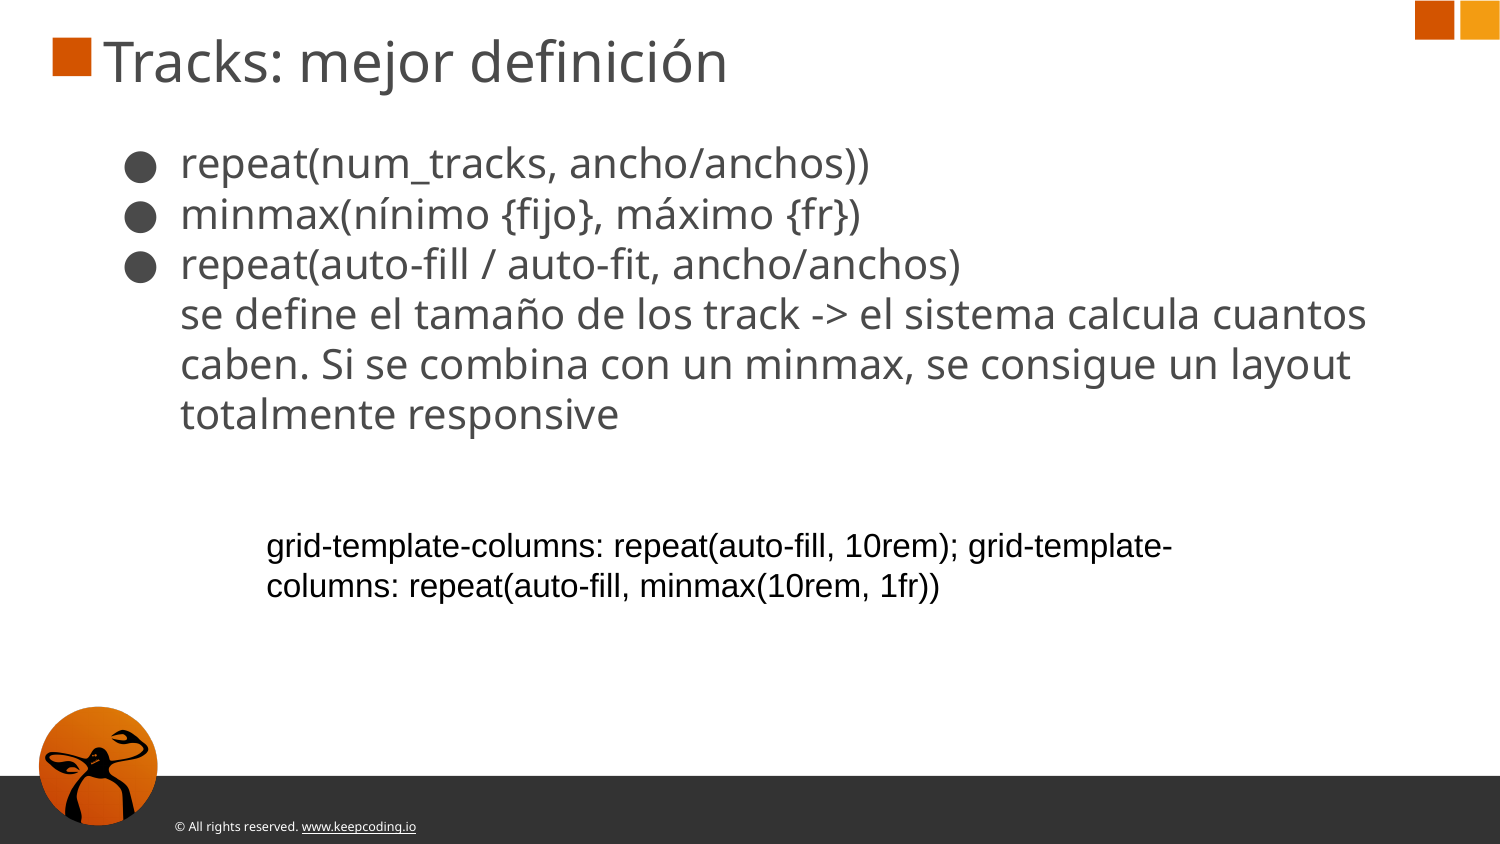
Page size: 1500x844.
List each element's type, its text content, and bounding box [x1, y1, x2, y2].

picture [0, 673, 246, 844]
text_box grid-template-columns: repeat(auto-fill, 10rem); grid-template-columns: repeat(auto-fill, minmax(10rem, 1fr)) [251, 470, 1202, 658]
list repeat(num_tracks, ancho/anchos)) minmax(nínimo {fijo}, máximo {fr}) repeat(auto-fill / auto-fit, ancho/anchos) se define el tamaño de los track -> el sistema calcula cuantos caben. Si se combina con un minmax, se consigue un layout totalmente responsive [97, 128, 1383, 471]
title Tracks: mejor definición [94, 17, 1381, 107]
